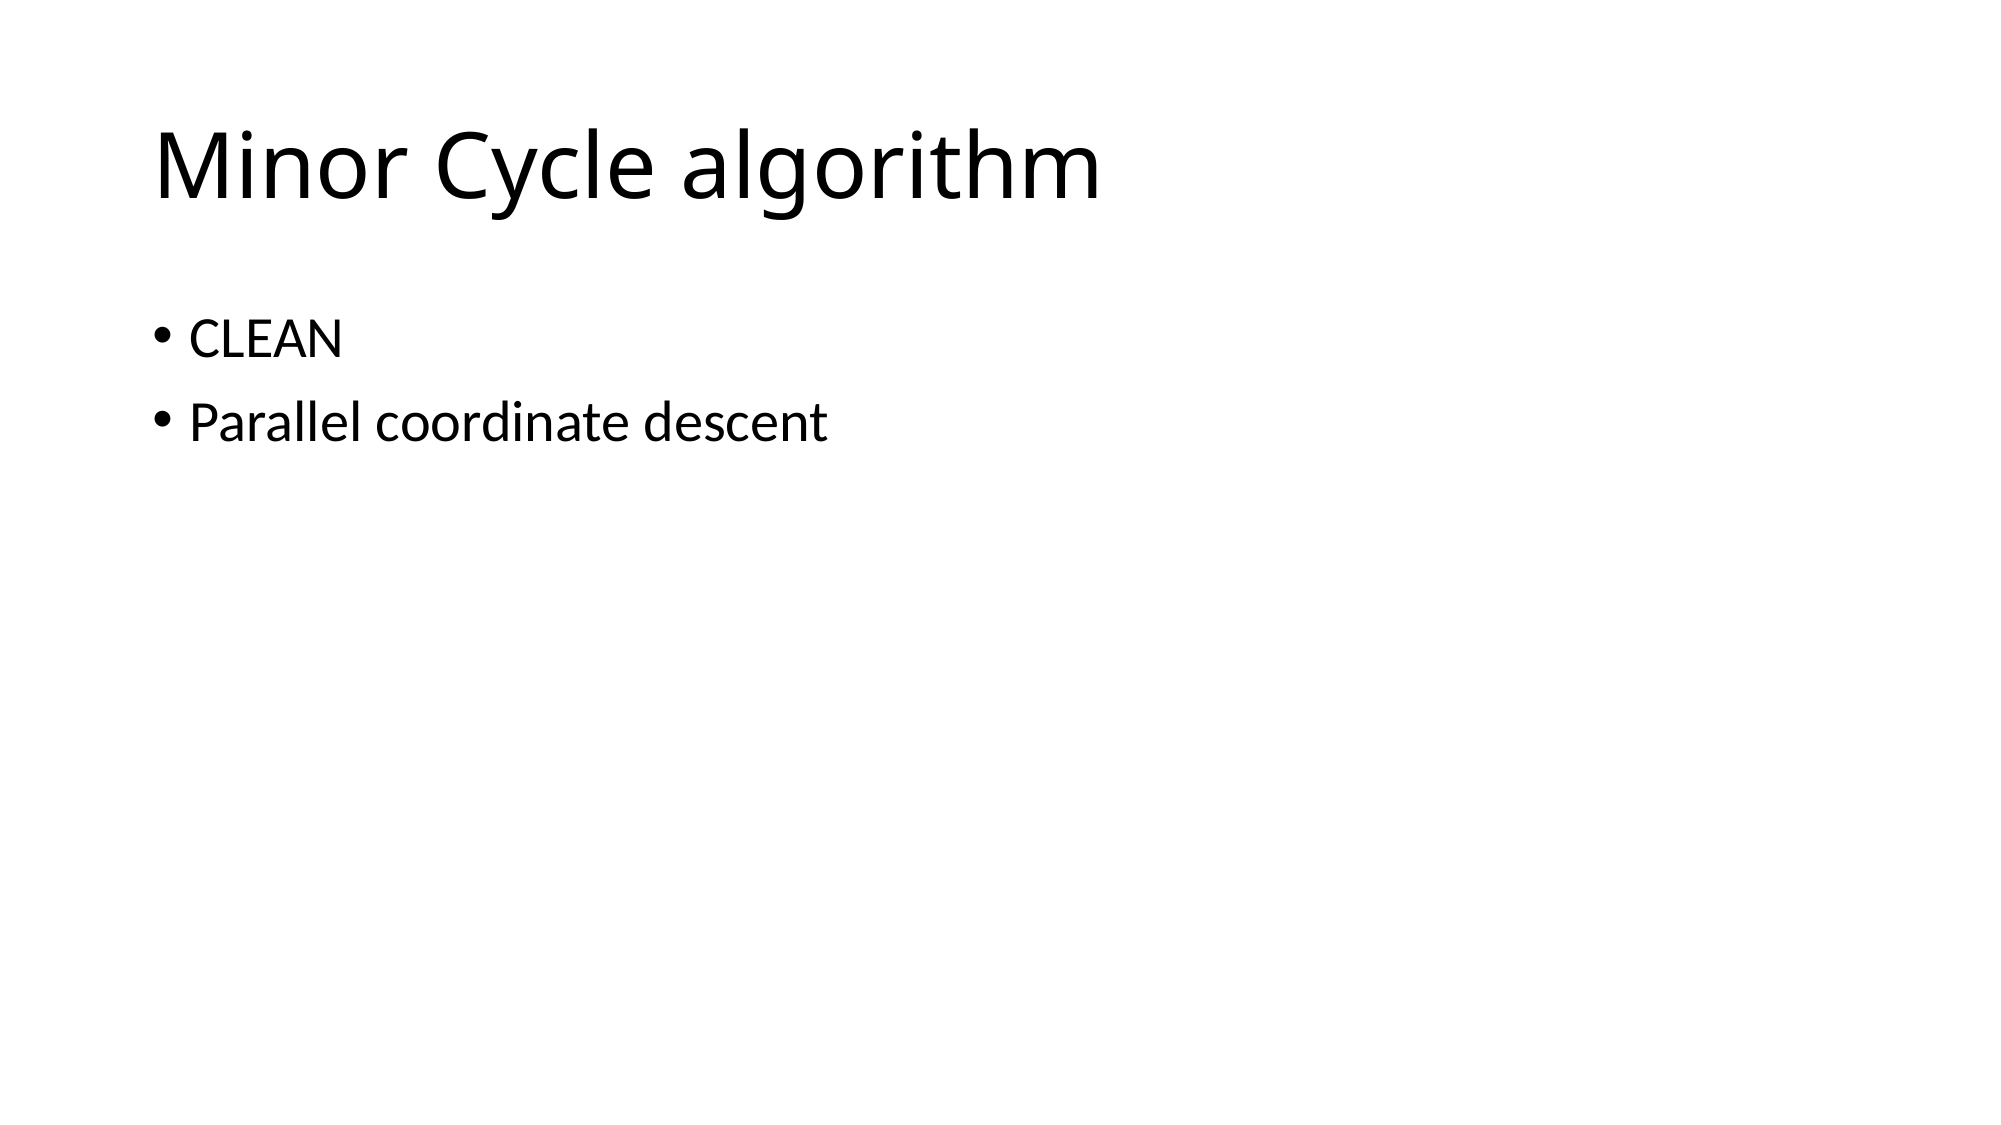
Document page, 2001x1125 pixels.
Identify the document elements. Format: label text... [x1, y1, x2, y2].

title Minor Cycle algorithm [137, 59, 1863, 278]
list CLEAN Parallel coordinate descent [137, 299, 1863, 1014]
